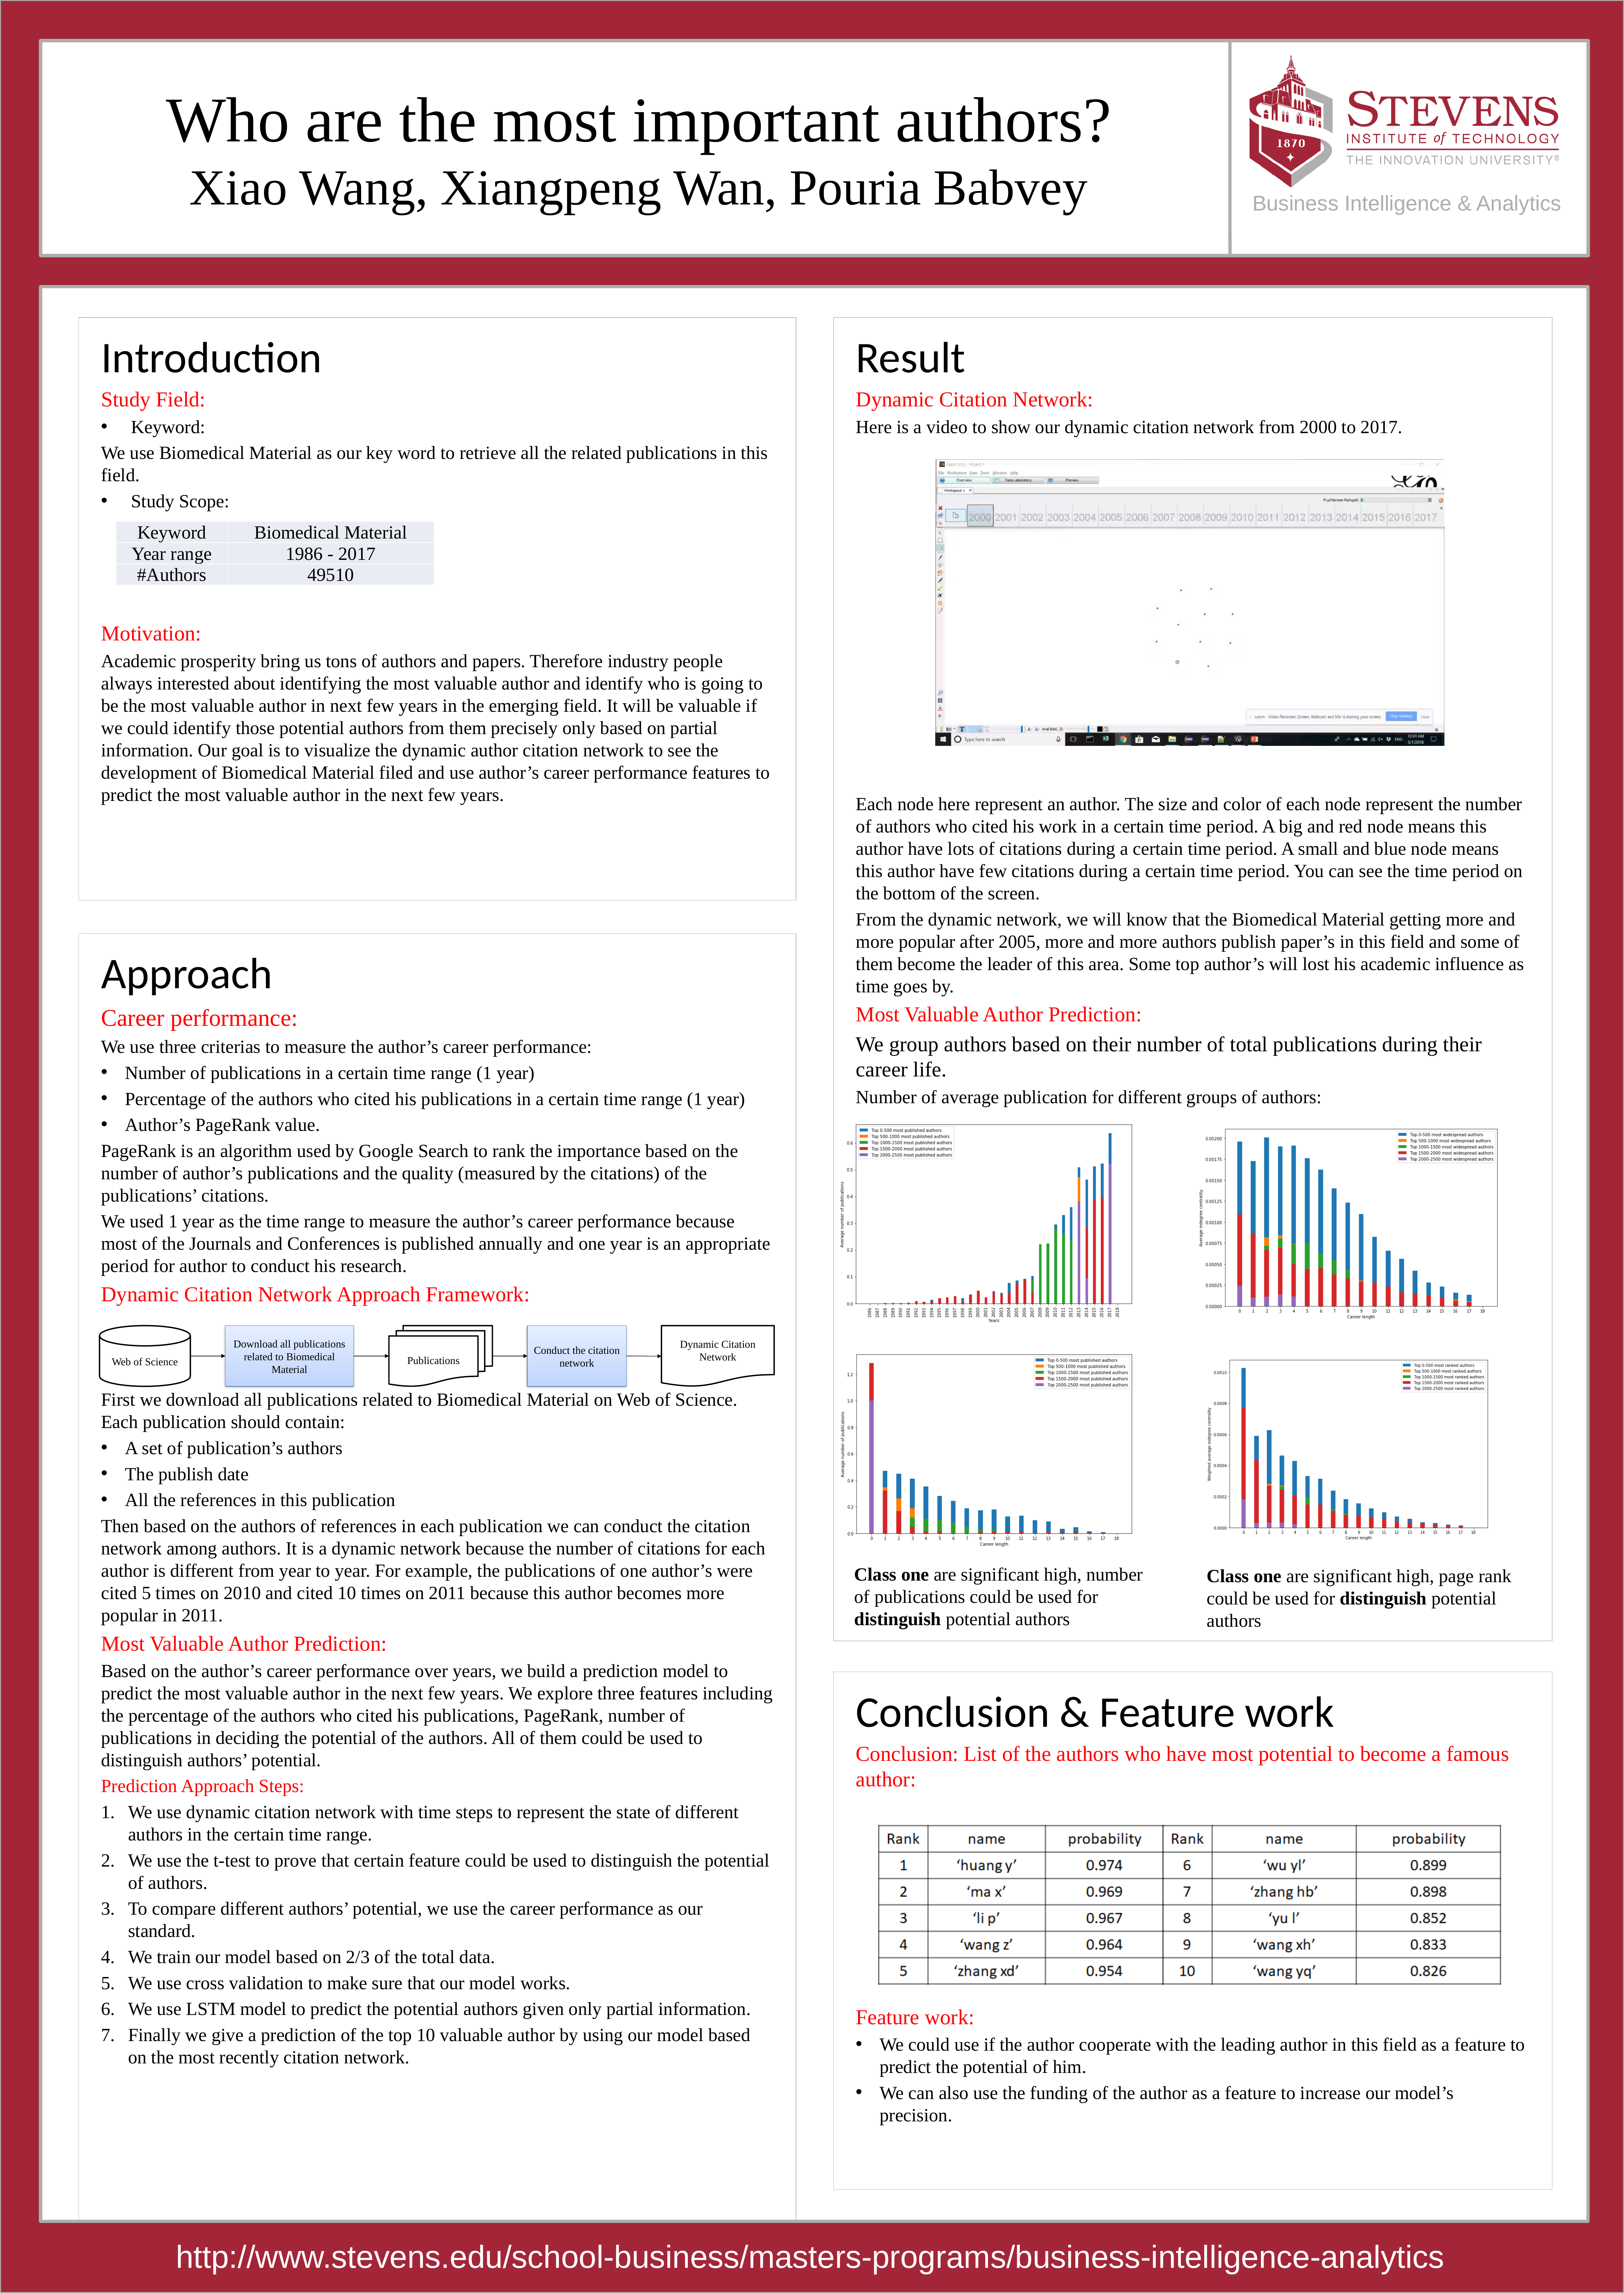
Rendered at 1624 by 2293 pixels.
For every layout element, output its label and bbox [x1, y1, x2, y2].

picture [838, 1120, 1136, 1326]
picture [1250, 55, 1559, 187]
text_box [0, 0, 1624, 2293]
text_box [353, 1356, 389, 1357]
picture [838, 1350, 1136, 1549]
picture [1196, 1125, 1502, 1322]
text_box [935, 459, 1445, 746]
picture [878, 1823, 1502, 1990]
picture [1205, 1356, 1492, 1542]
